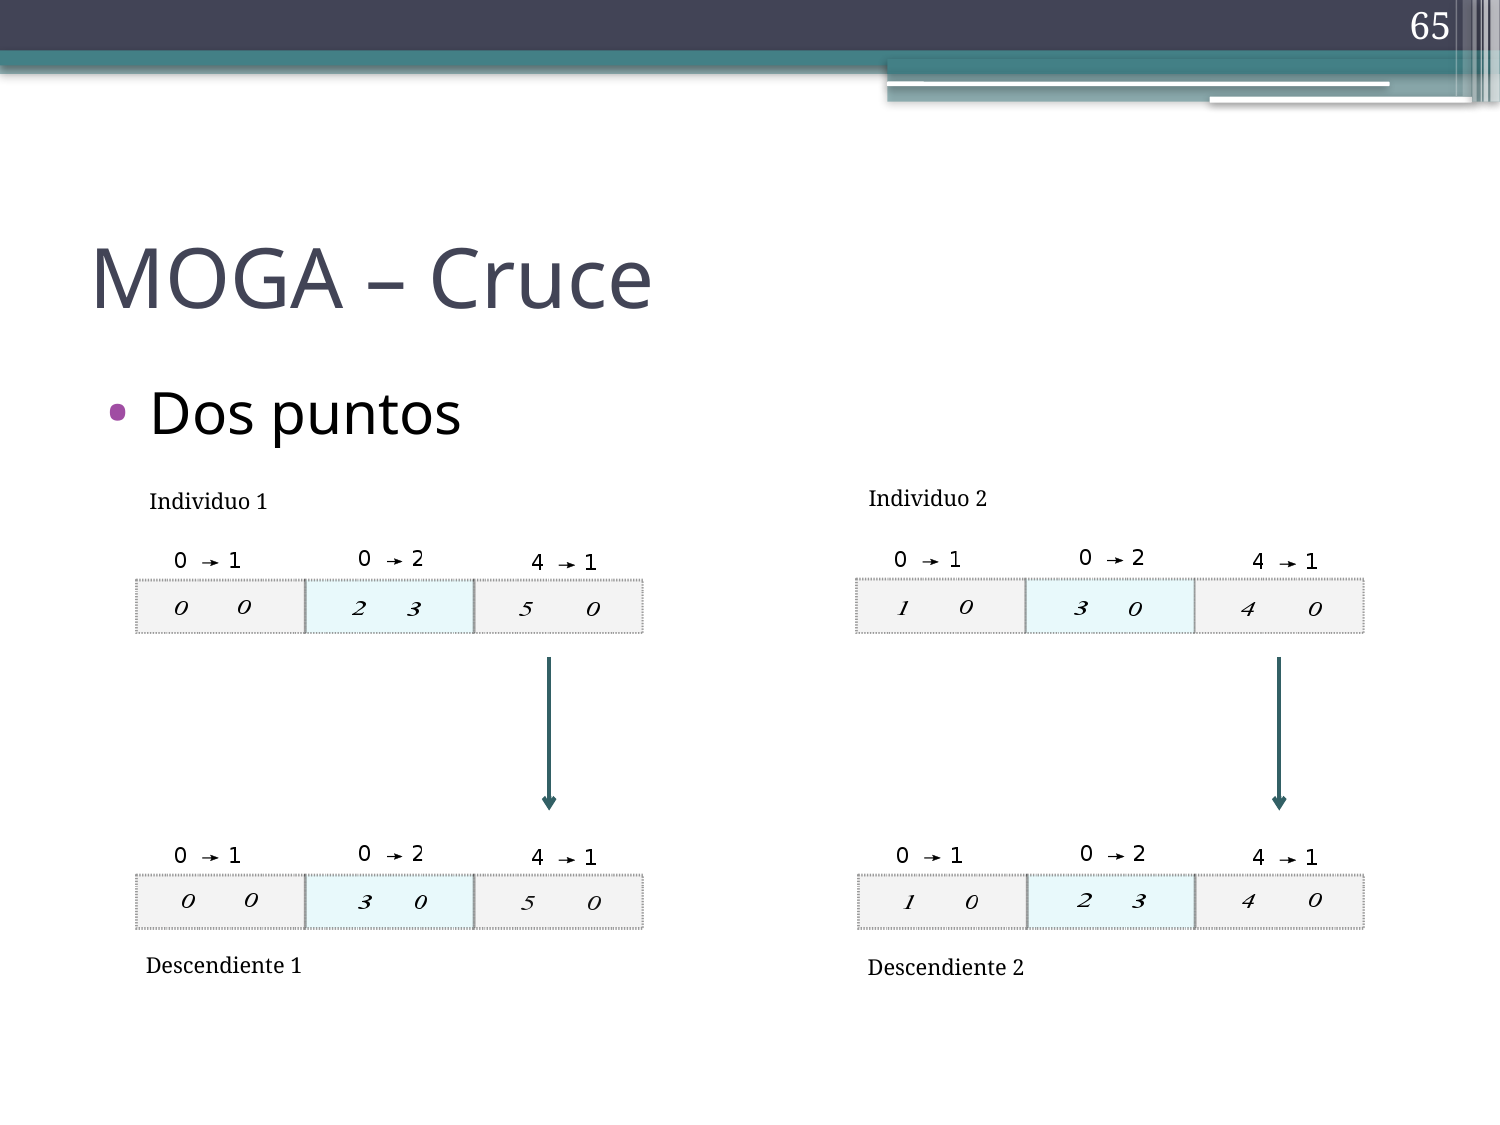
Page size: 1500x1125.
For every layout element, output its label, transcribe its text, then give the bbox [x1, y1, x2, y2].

picture [857, 845, 1365, 931]
picture [135, 845, 644, 930]
picture [854, 549, 1365, 634]
slide_number 65 [1341, 0, 1466, 61]
title MOGA – Cruce [75, 187, 1425, 363]
picture [135, 549, 644, 634]
text_box Individuo 2 [853, 476, 1003, 518]
text_box Descendiente 2 [852, 946, 1040, 987]
text_box Individuo 1 [134, 480, 284, 522]
text_box Descendiente 1 [131, 944, 318, 986]
list Dos puntos [75, 368, 1425, 1079]
